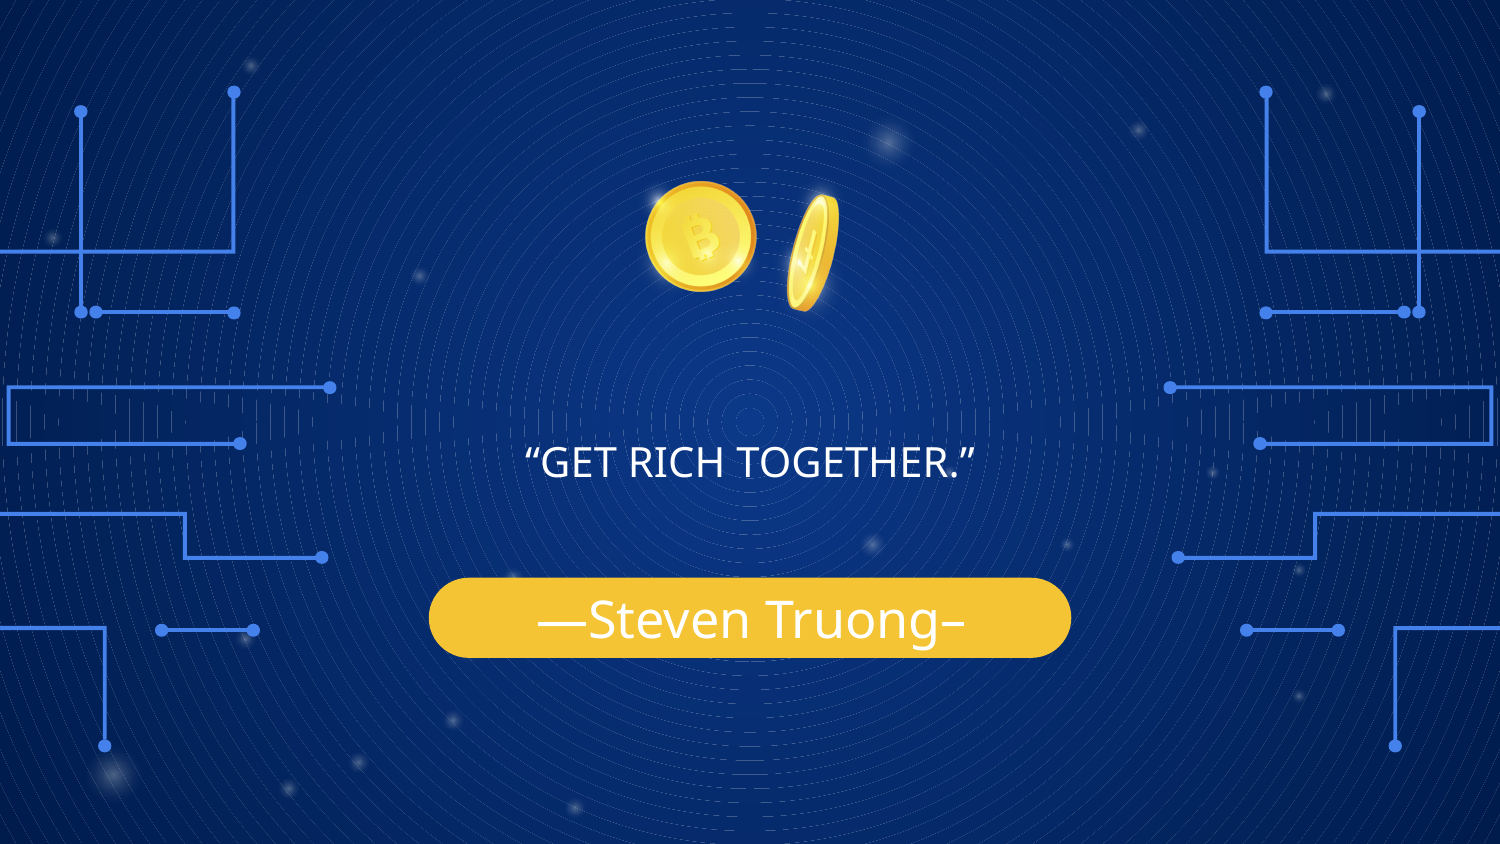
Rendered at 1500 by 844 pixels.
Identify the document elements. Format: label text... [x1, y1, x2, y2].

title —Steven Truong– [459, 581, 1044, 654]
subtitle “GET RICH TOGETHER.” [417, 420, 1083, 501]
picture [591, 124, 888, 350]
text_box [428, 577, 1072, 658]
